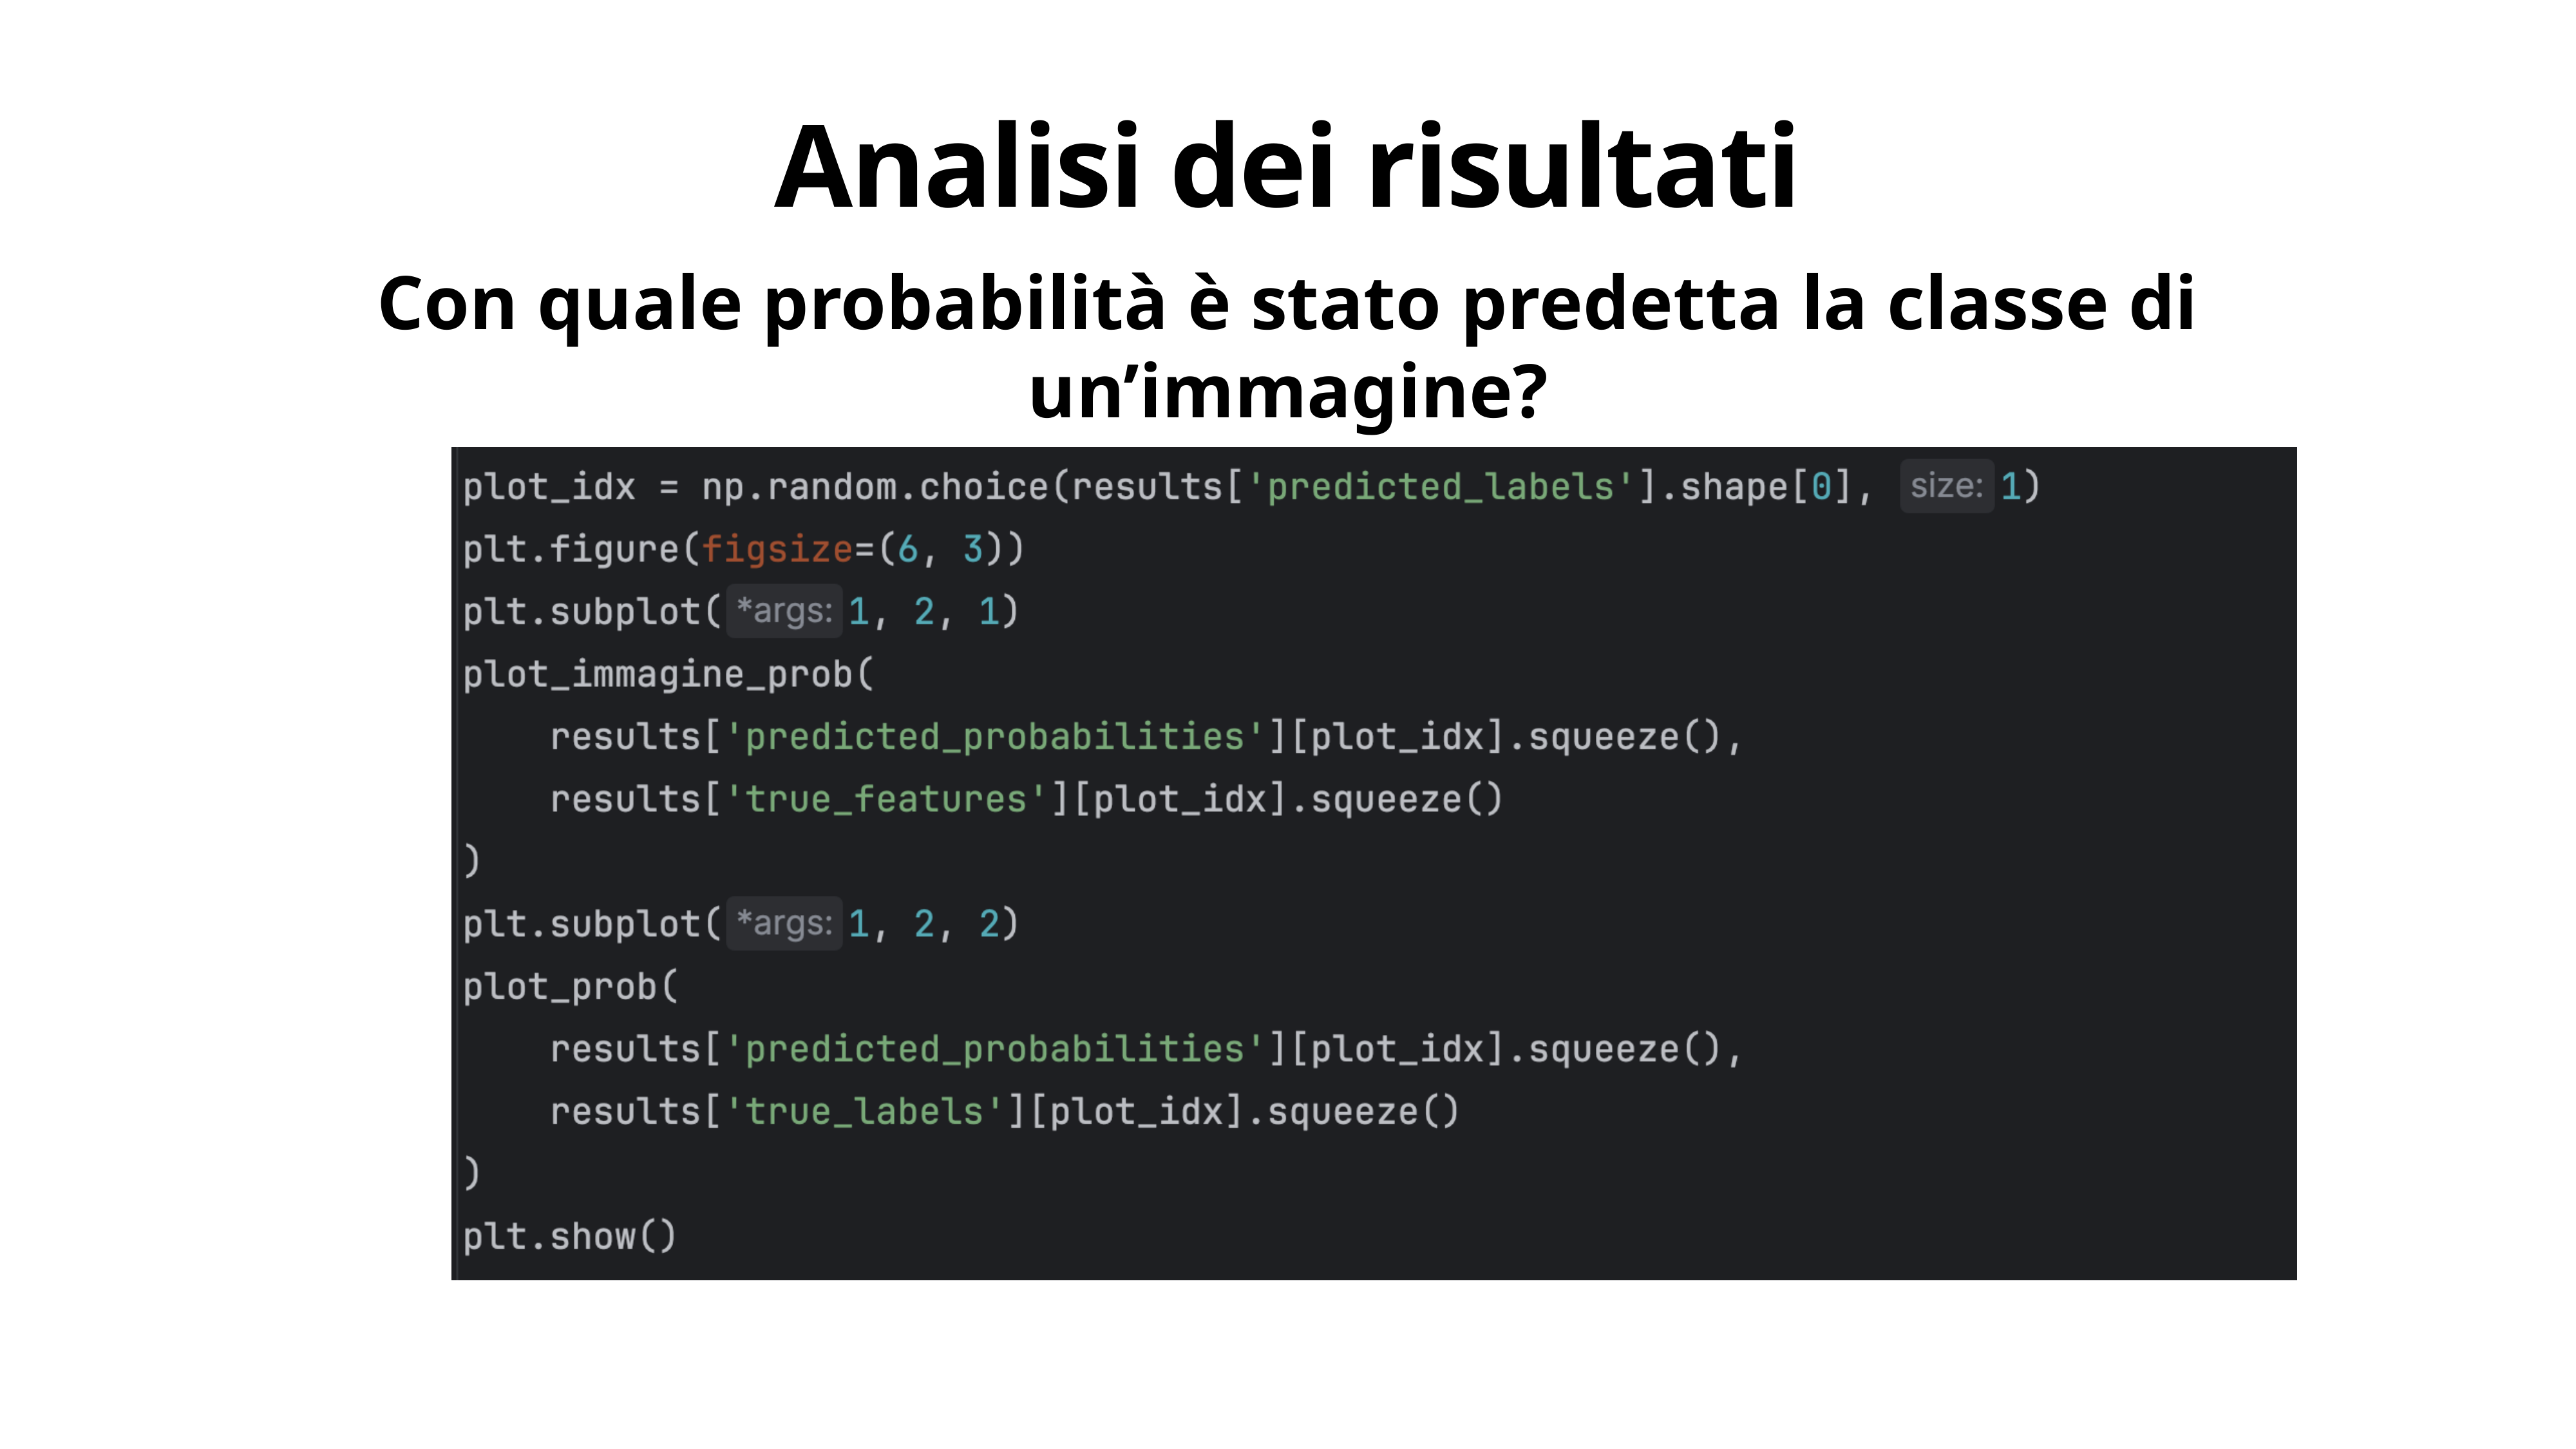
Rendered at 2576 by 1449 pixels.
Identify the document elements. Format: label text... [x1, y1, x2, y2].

picture [451, 447, 2297, 1280]
title Analisi dei risultati [127, 113, 2449, 250]
list Con quale probabilità è stato predetta la classe di un’immagine? [127, 250, 2449, 350]
